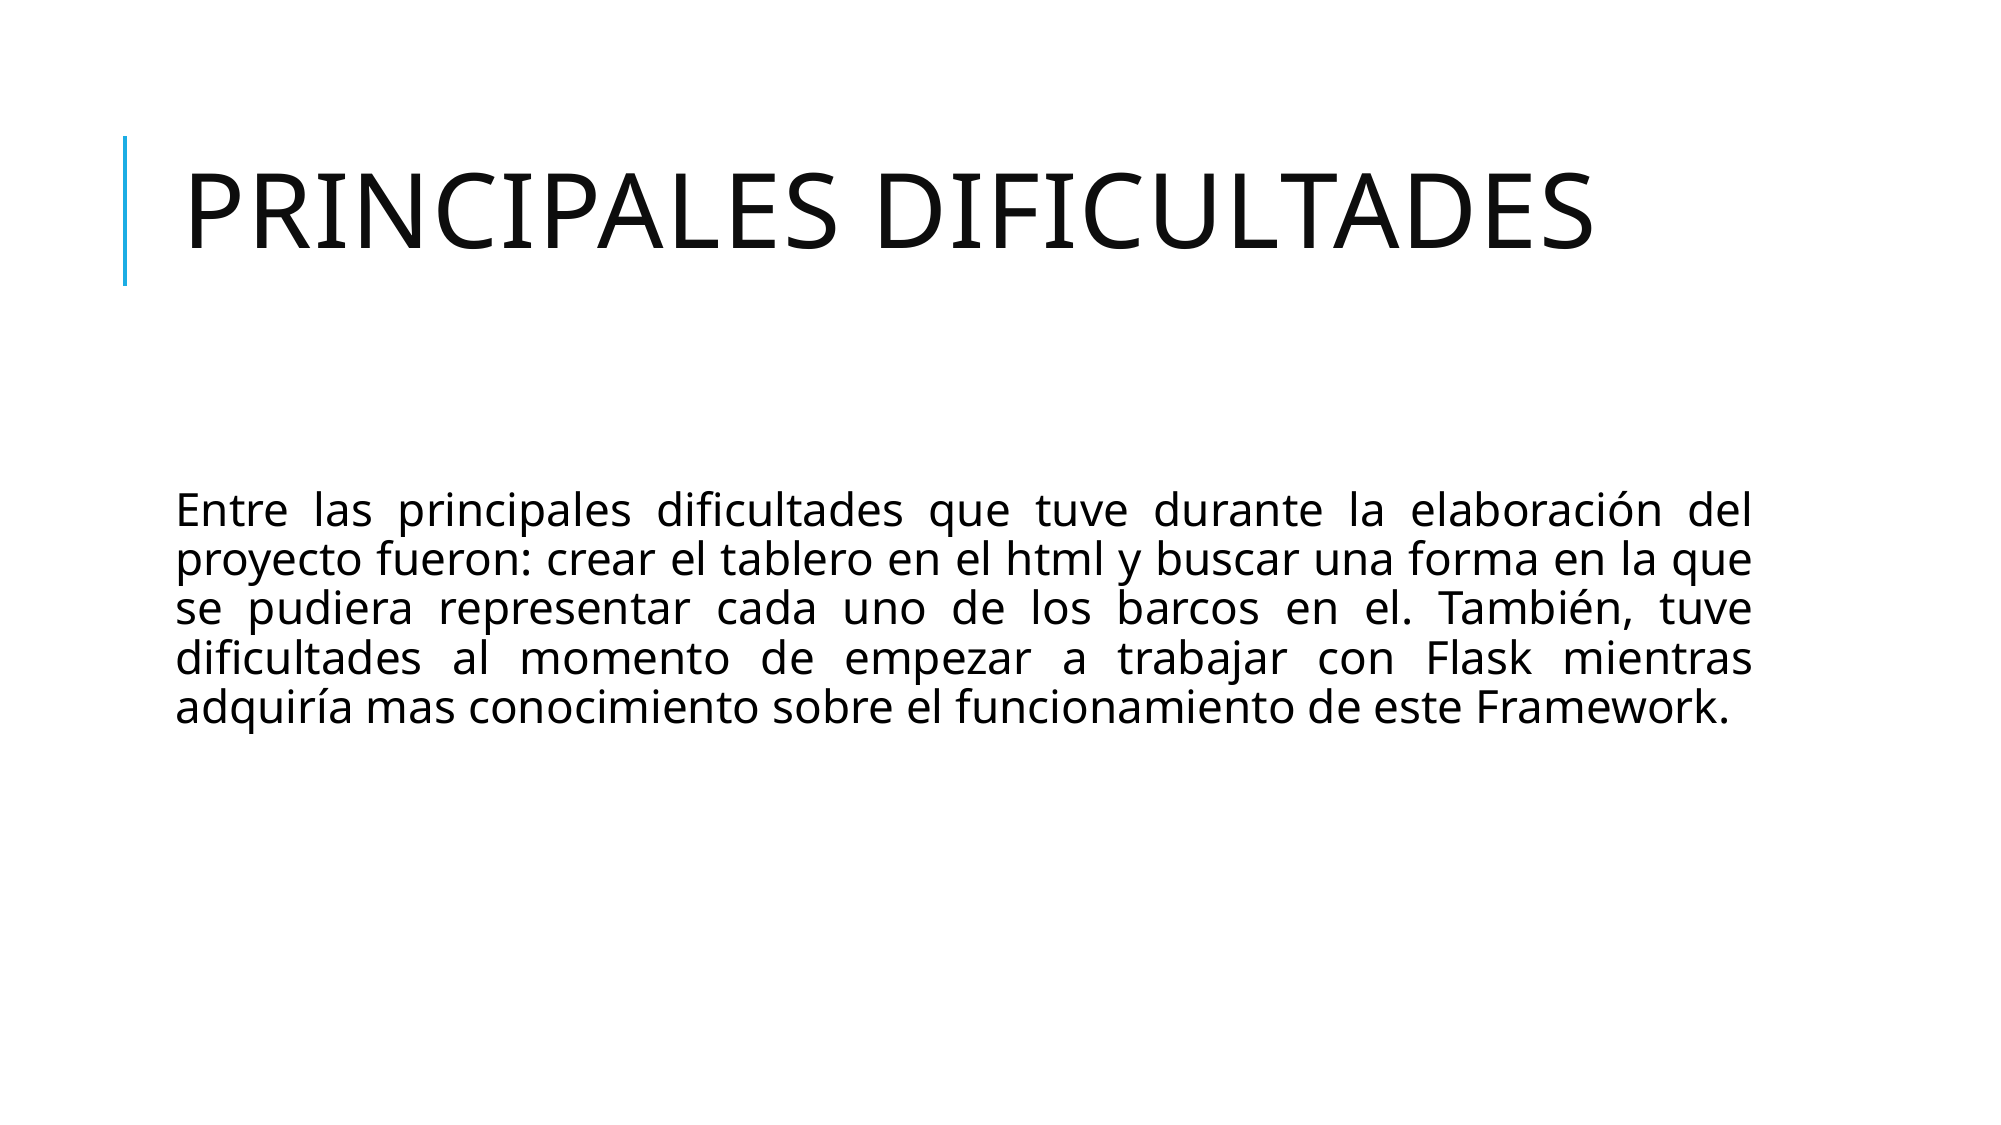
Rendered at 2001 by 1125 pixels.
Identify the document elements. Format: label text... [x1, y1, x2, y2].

title PRINCIPALES DIFICULTADES [168, 96, 1763, 342]
list Entre las principales dificultades que tuve durante la elaboración del proyecto fueron: crear el tablero en el html y buscar una forma en la que se pudiera representar cada uno de los barcos en el. También, tuve dificultades al momento de empezar a trabajar con Flask mientras adquiría mas conocimiento sobre el funcionamiento de este Framework. [168, 479, 1763, 784]
